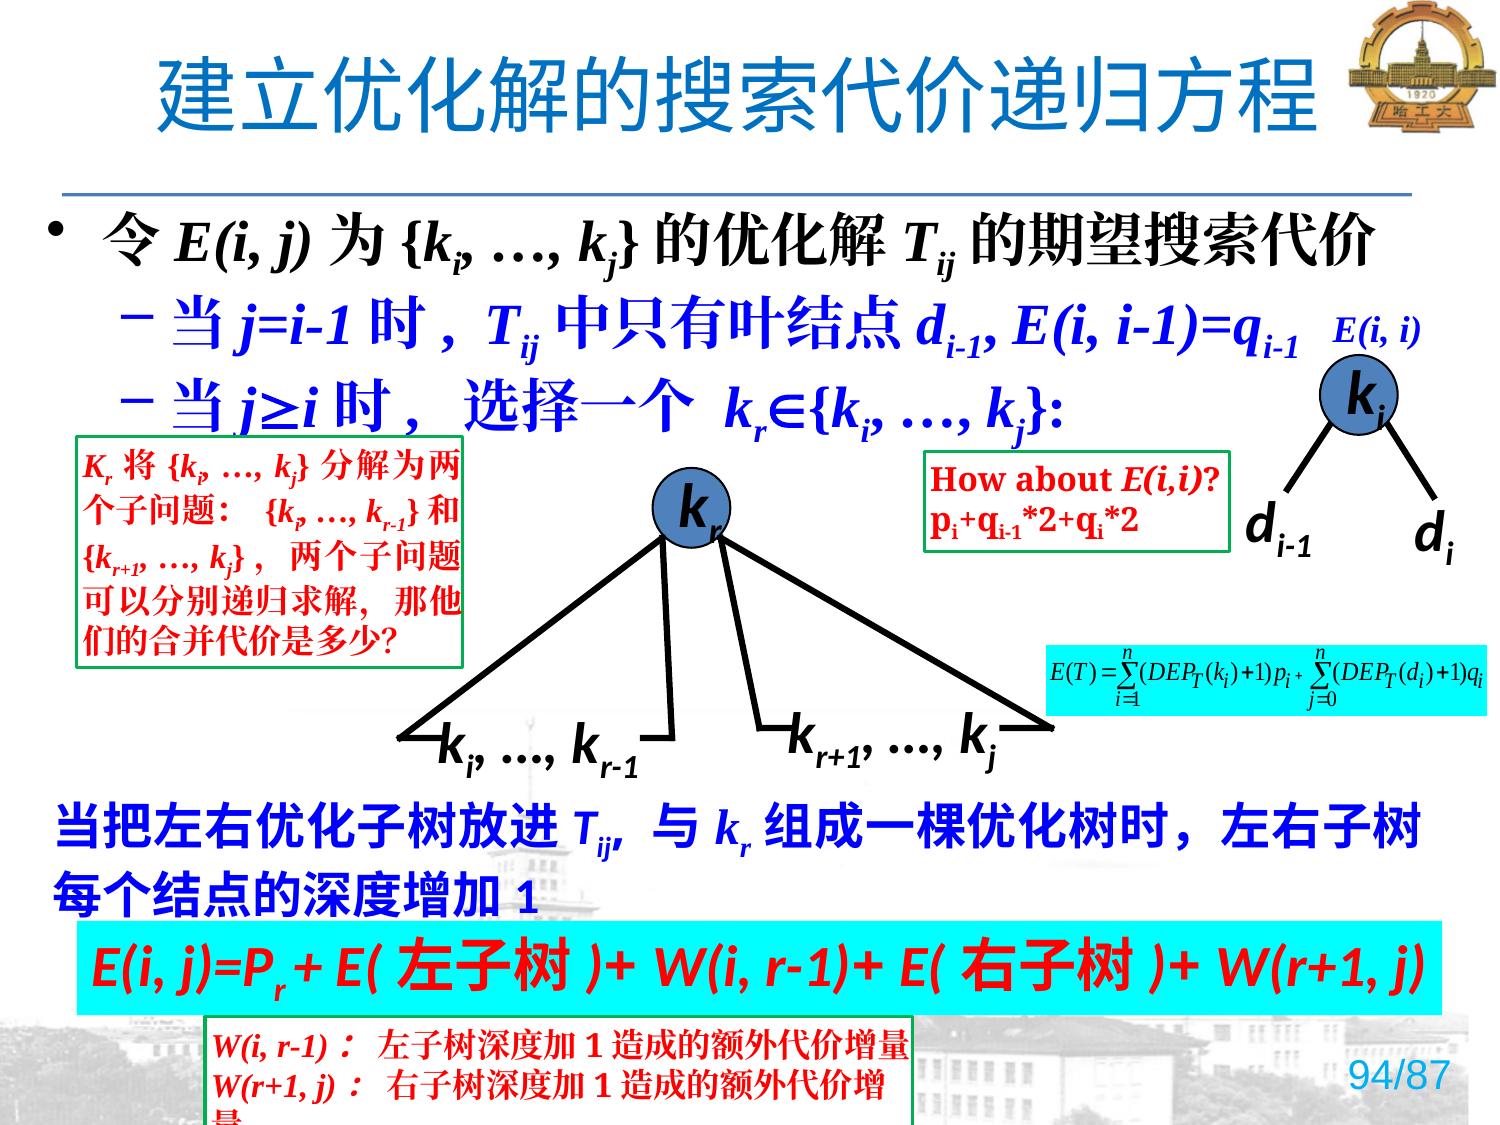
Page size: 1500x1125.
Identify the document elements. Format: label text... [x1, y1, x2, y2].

title 建立优化解的搜索代价递归方程 [62, 7, 1413, 178]
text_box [1226, 354, 1471, 572]
text_box How about E(i,i)? pi+qi-1*2+qi*2 [924, 451, 1221, 552]
picture [0, 529, 1500, 1125]
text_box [1046, 644, 1488, 716]
text_box 令E(i, j)为{ki, …, kj}的优化解Tij的期望搜索代价 当j=i-1时, Tij中只有叶结点di-1, E(i, i-1)=qi-1 当ji时, 选择一个 kr{ki, …, kj}: [31, 196, 1485, 468]
text_box W(i, r-1)： 左子树深度加1造成的额外代价增量 W(r+1, j)： 右子树深度加1造成的额外代价增量 [204, 1016, 913, 1125]
text_box E(i, j)=Pr + E(左子树)+ W(i, r-1)+ E(右子树)+ W(r+1, j) [76, 920, 1443, 1016]
picture [1340, 0, 1500, 138]
text_box Kr将{ki, …, kj}分解为两个子问题： {ki, …, kr-1}和{kr+1, …, kj}，两个子问题可以分别递归求解，那他们的合并代价是多少？ [76, 436, 463, 668]
text_box E(i, i) [1317, 297, 1478, 358]
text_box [399, 467, 1052, 772]
text_box 当把左右优化子树放进Tij, 与kr组成一棵优化树时，左右子树每个结点的深度增加1 [37, 787, 1438, 931]
